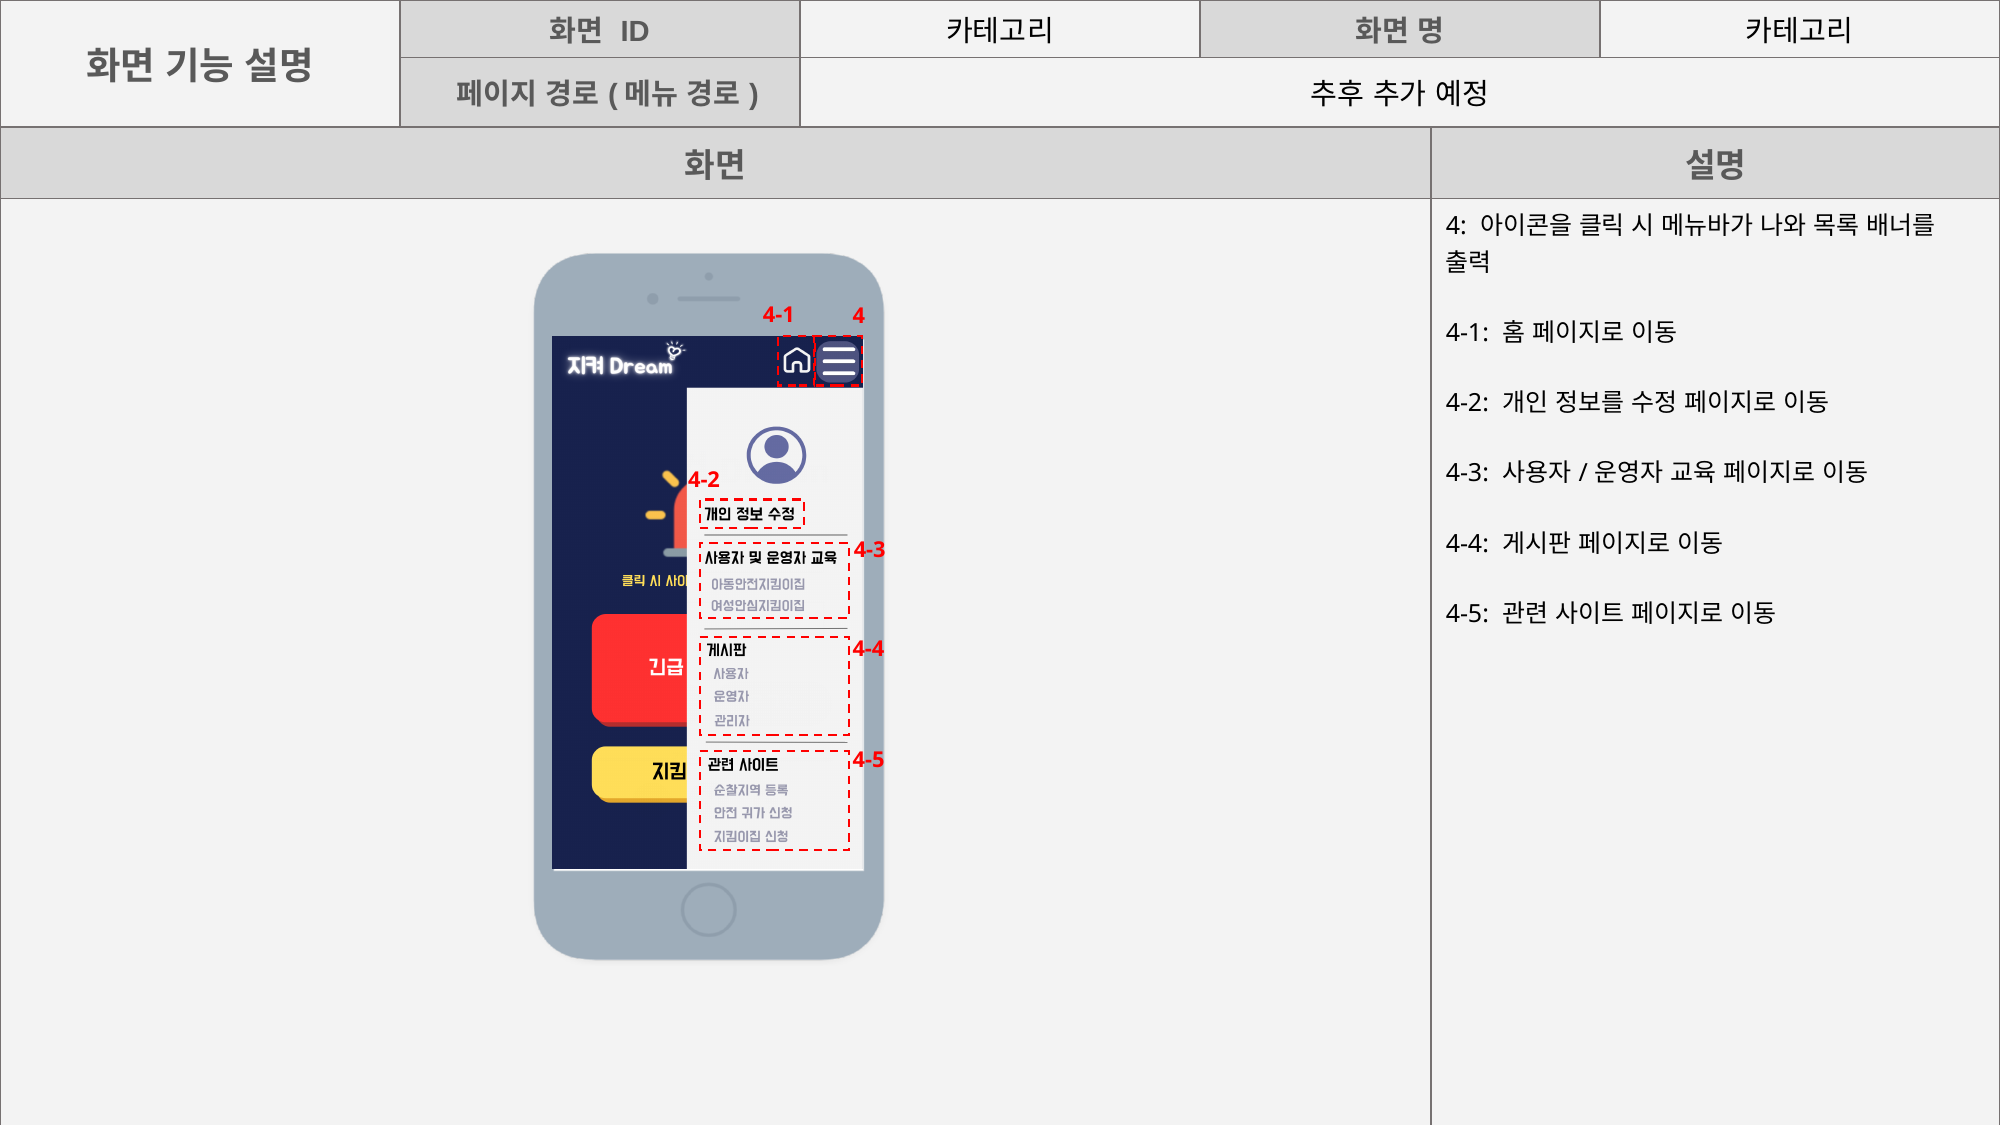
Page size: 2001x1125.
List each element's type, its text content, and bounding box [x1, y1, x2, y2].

table_cell 설명 [1432, 128, 1999, 198]
table_header 화면 ID [401, 1, 799, 57]
table_cell [1, 199, 1430, 1125]
table_header 화면 명 [1201, 1, 1599, 57]
table_cell 화면 [1, 128, 1430, 198]
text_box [526, 234, 919, 966]
table_header 카테고리 [801, 1, 1199, 57]
table_header 카테고리 [1601, 1, 1999, 57]
table_cell 추후 추가 예정 [801, 58, 1999, 126]
table_cell 페이지 경로(메뉴 경로) [401, 58, 799, 126]
table_header 화면 기능 설명 [1, 1, 399, 126]
table_cell 4: 아이콘을 클릭 시 메뉴바가 나와 목록 배너를 출력 4-1: 홈 페이지로 이동 4-2: 개인 정보를 수정 페이지로 이동 4-3: 사용자/운영자 교육 페이지로 이동 4-4: 게시판 페이지로 이동 4-5: 관련 사이트 페이지로 이동 [1432, 199, 1999, 1125]
